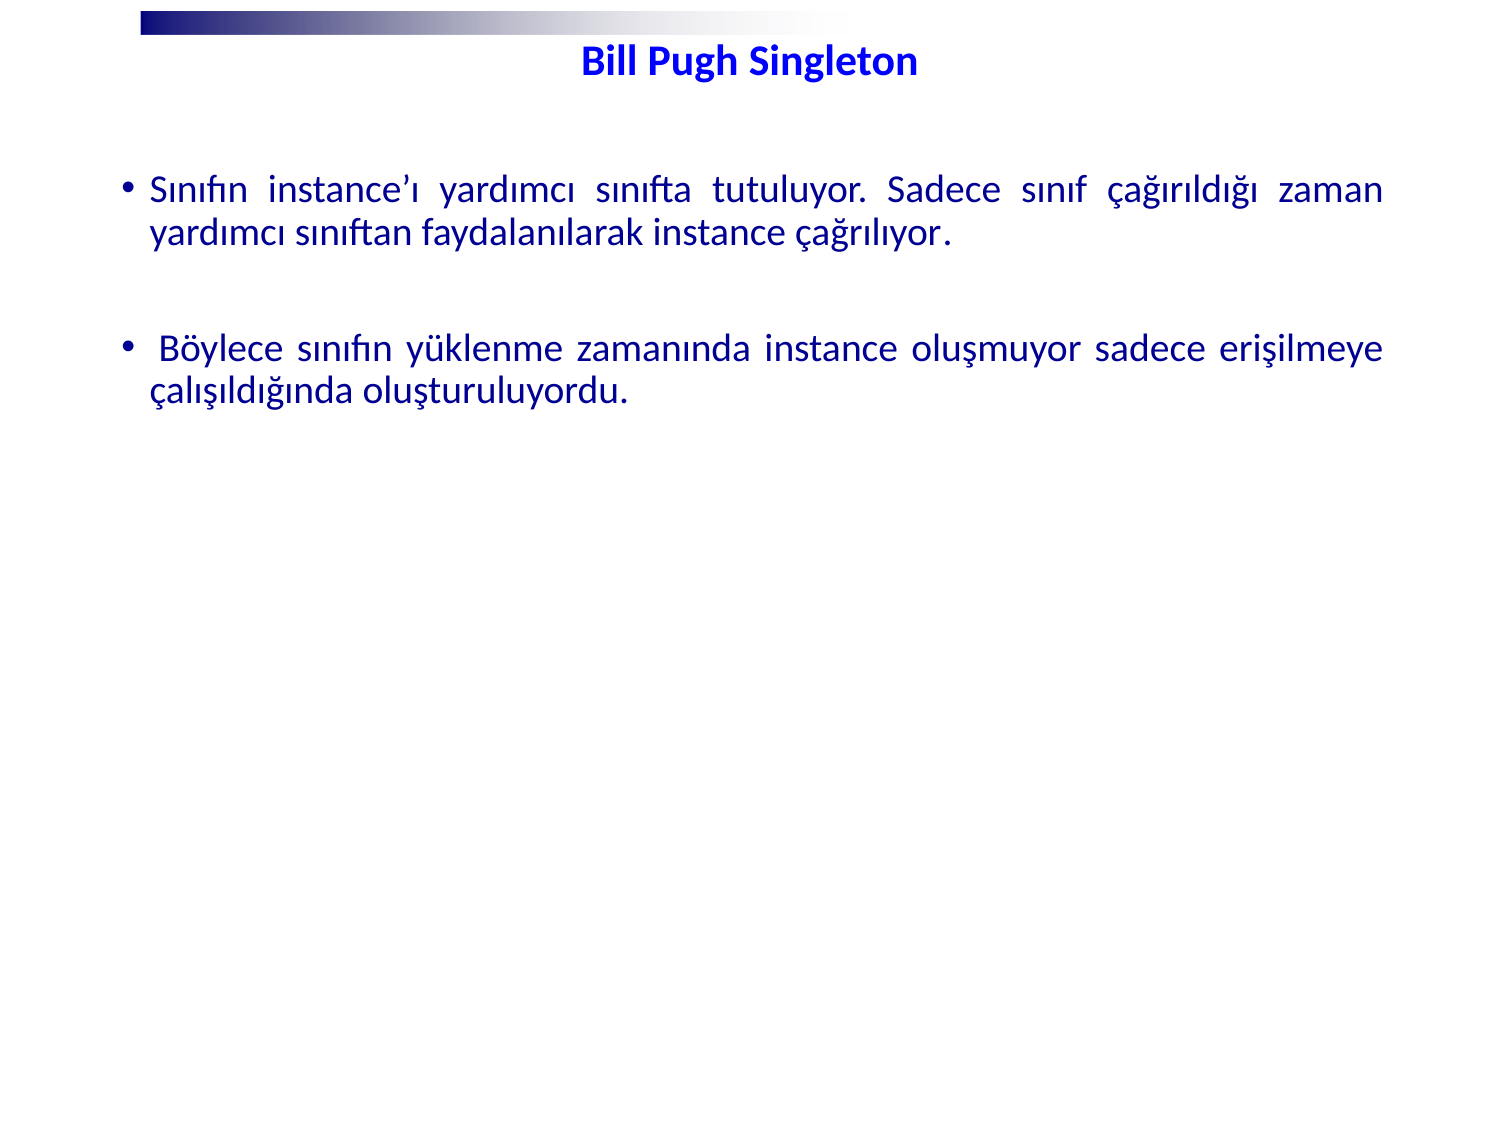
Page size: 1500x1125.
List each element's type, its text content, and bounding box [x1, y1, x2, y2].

title Bill Pugh Singleton [103, 59, 1397, 138]
list Sınıfın instance’ı yardımcı sınıfta tutuluyor. Sadece sınıf çağırıldığı zaman yardımcı sınıftan faydalanılarak instance çağrılıyor. Böylece sınıfın yüklenme zamanında instance oluşmuyor sadece erişilmeye çalışıldığında oluşturuluyordu. [106, 160, 1401, 875]
text_box [140, 11, 857, 35]
